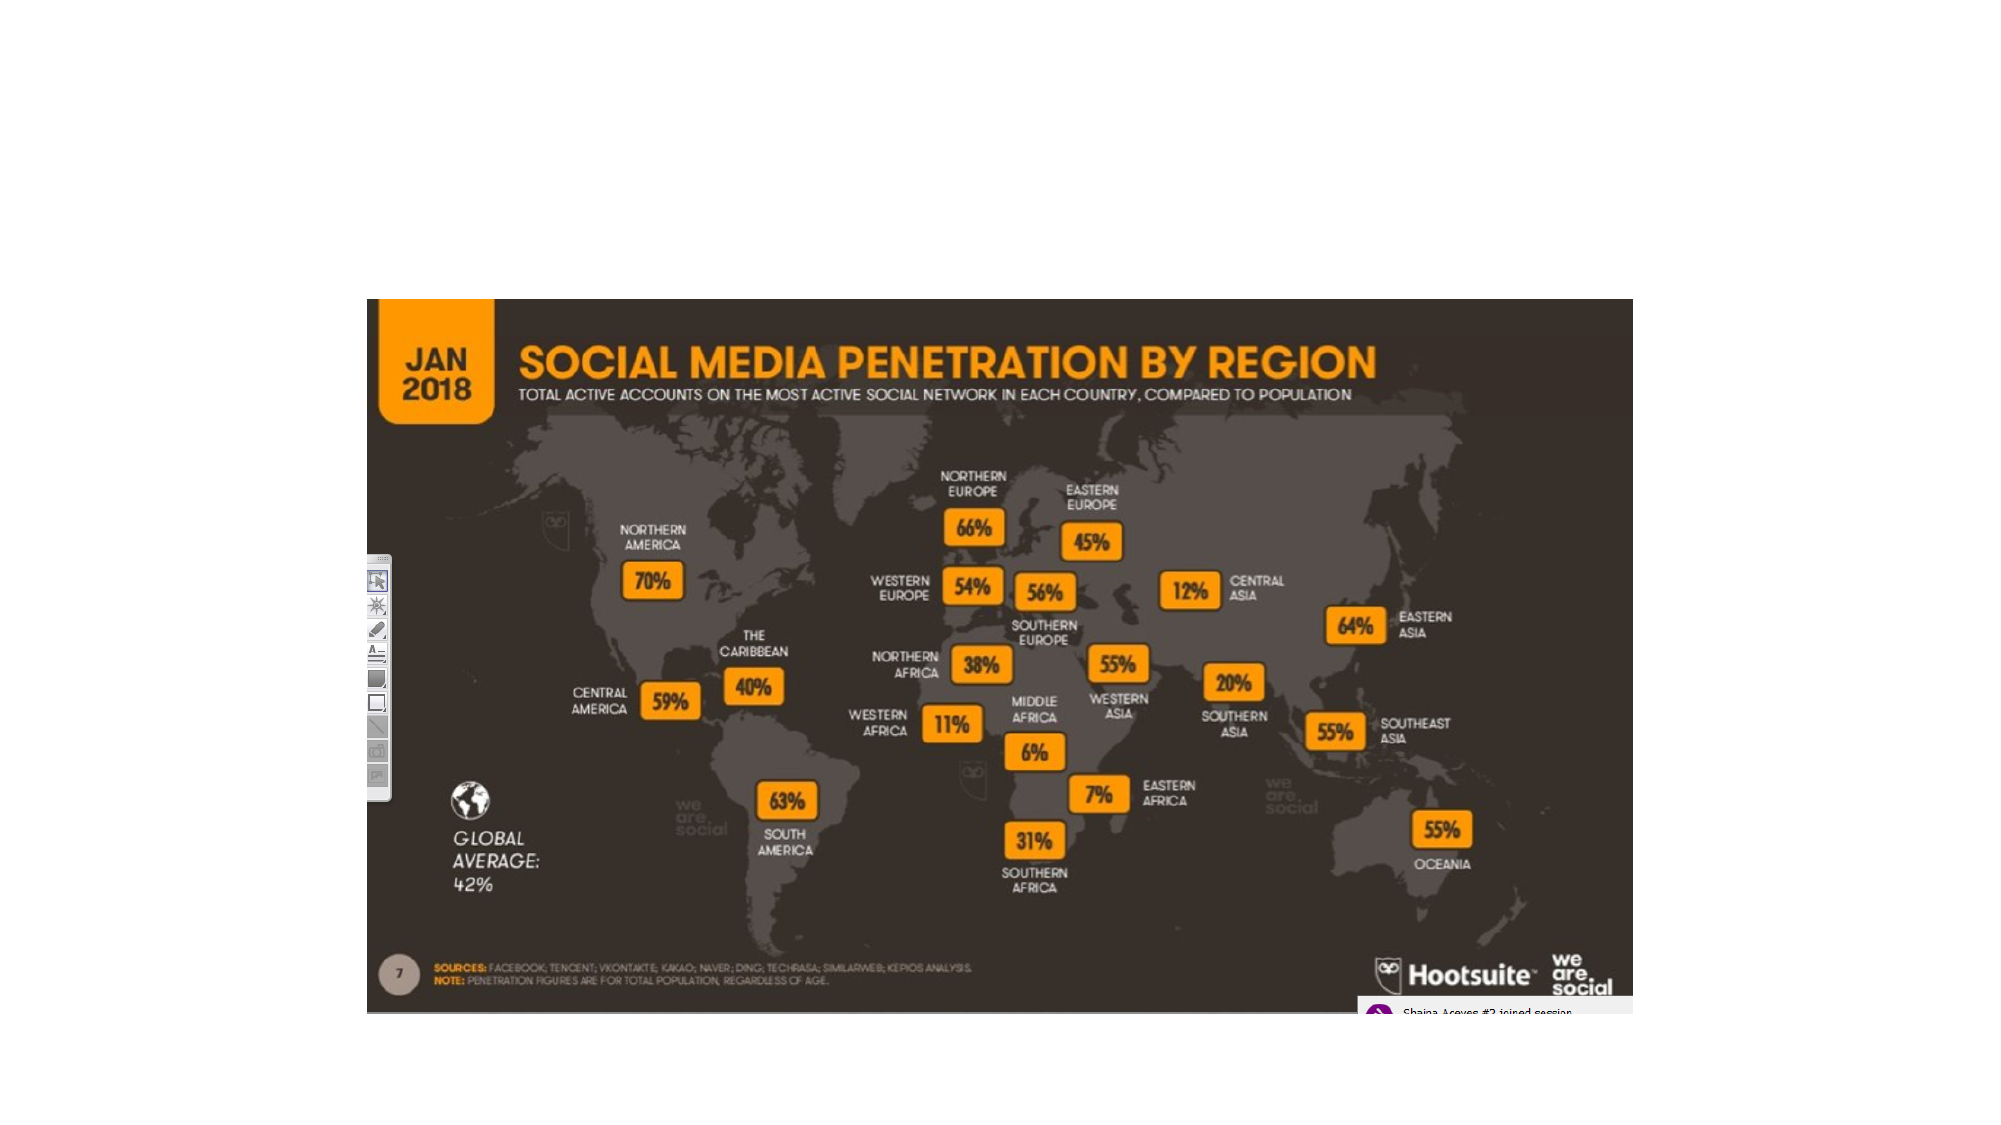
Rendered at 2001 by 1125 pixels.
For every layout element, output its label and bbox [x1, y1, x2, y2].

list [367, 299, 1633, 1014]
